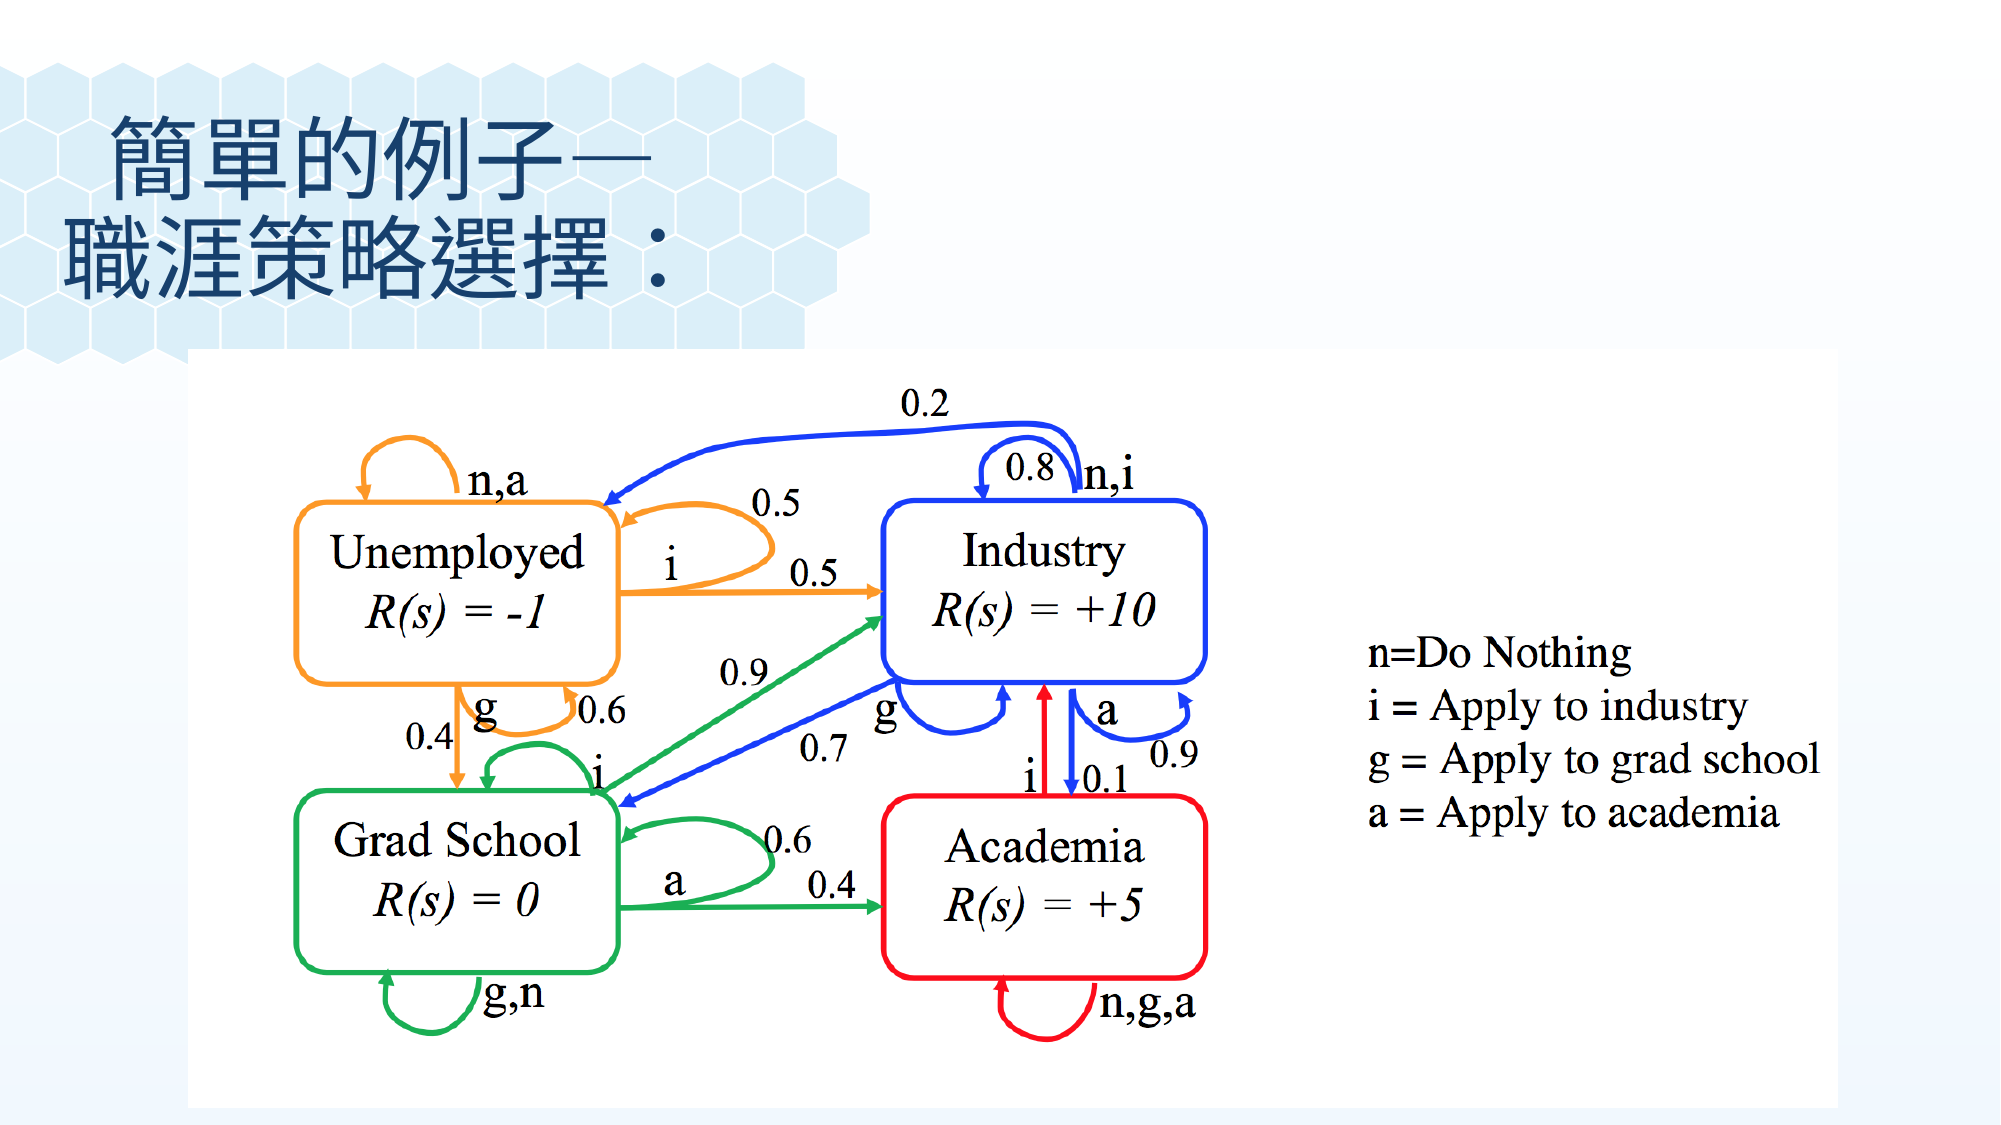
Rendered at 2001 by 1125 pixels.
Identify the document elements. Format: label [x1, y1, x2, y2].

picture [187, 349, 1838, 1108]
text_box [0, 61, 871, 366]
